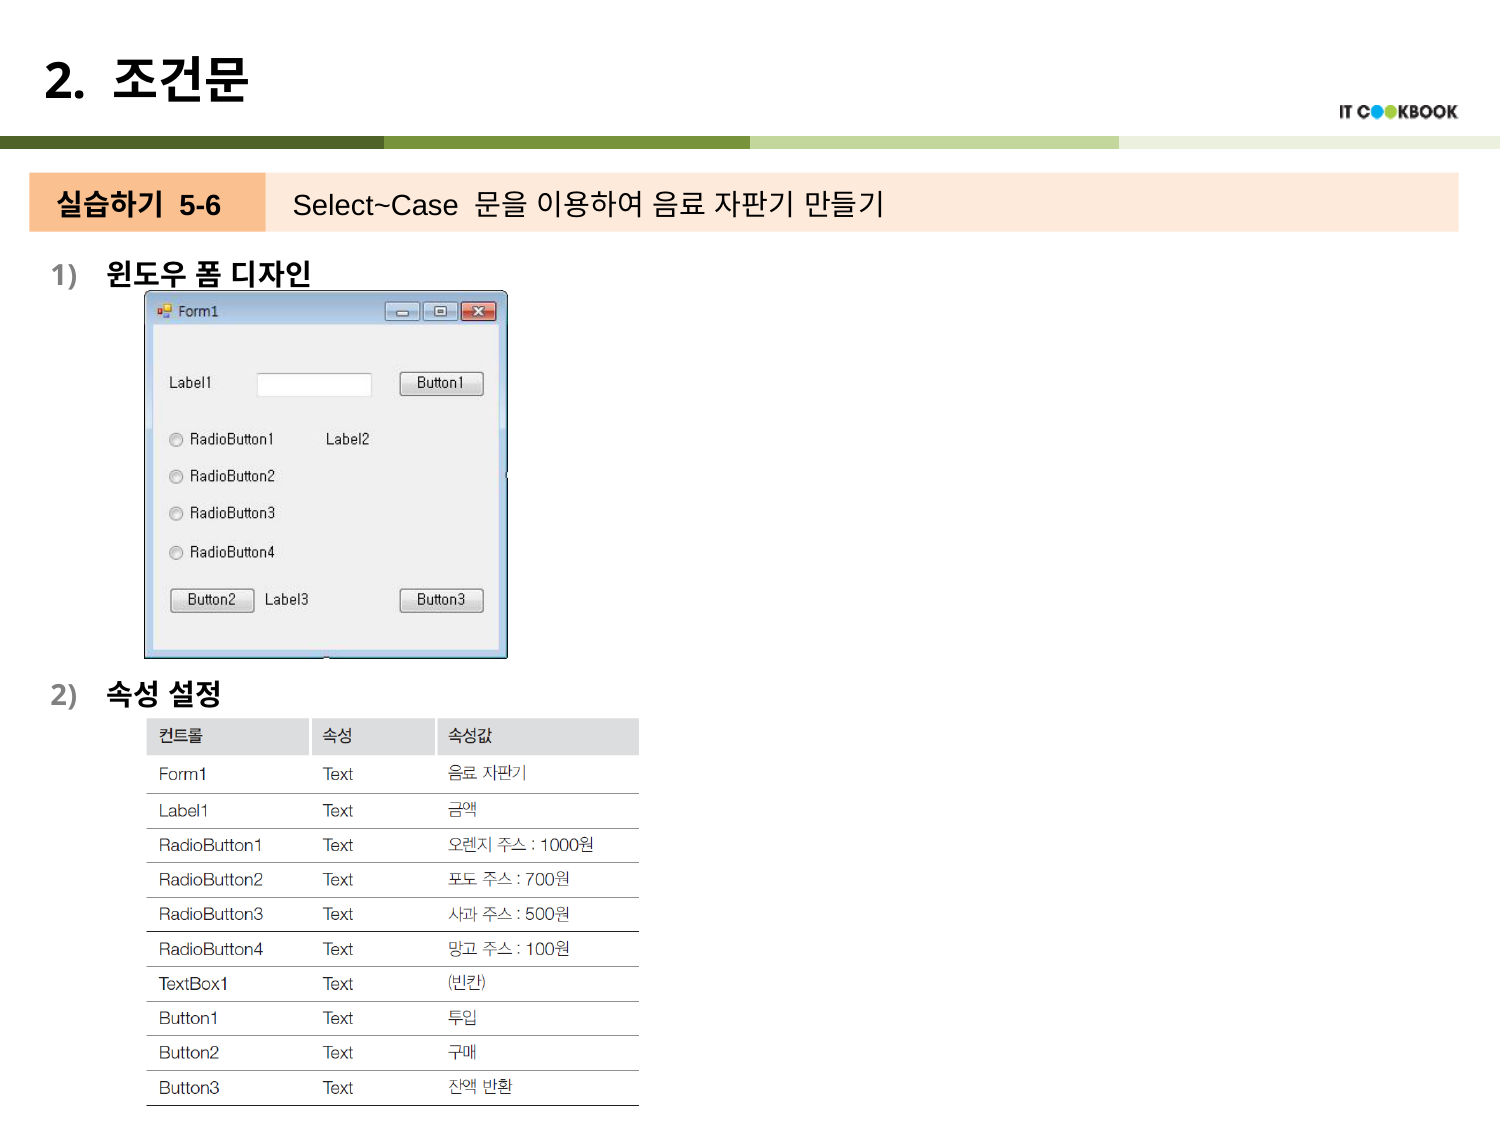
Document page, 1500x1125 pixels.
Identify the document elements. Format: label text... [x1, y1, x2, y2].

text_box 실습하기 5-6 [41, 144, 248, 263]
picture [144, 290, 509, 659]
list 윈도우 폼 디자인 속성 설정 [35, 231, 1465, 1095]
picture [144, 715, 644, 1111]
title 2. 조건문 [29, 32, 1312, 124]
picture [1340, 105, 1459, 120]
text_box Select~Case 문을 이용하여 음료 자판기 만들기 [277, 144, 739, 263]
